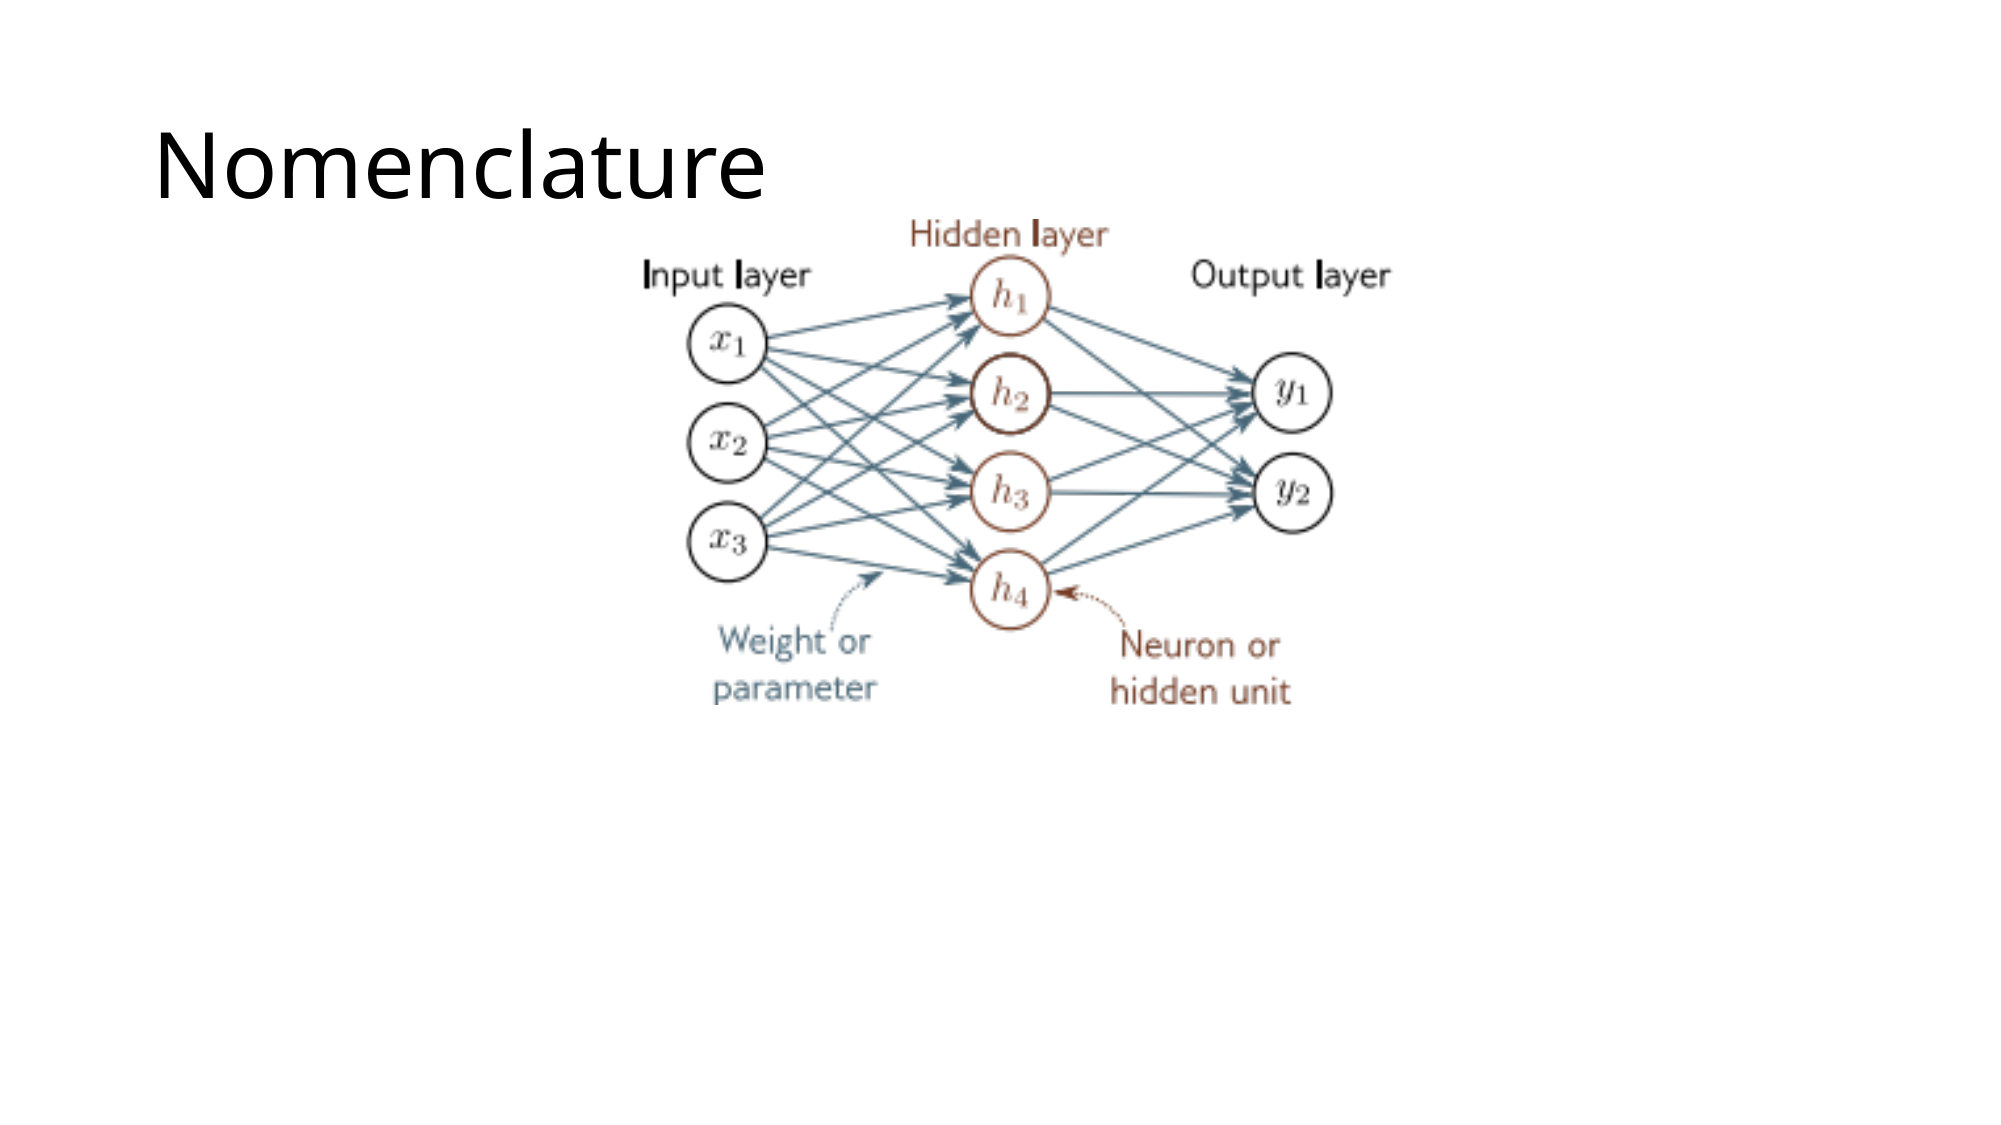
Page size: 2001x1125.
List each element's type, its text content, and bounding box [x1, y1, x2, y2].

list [620, 218, 1414, 705]
title Nomenclature [137, 59, 1863, 278]
